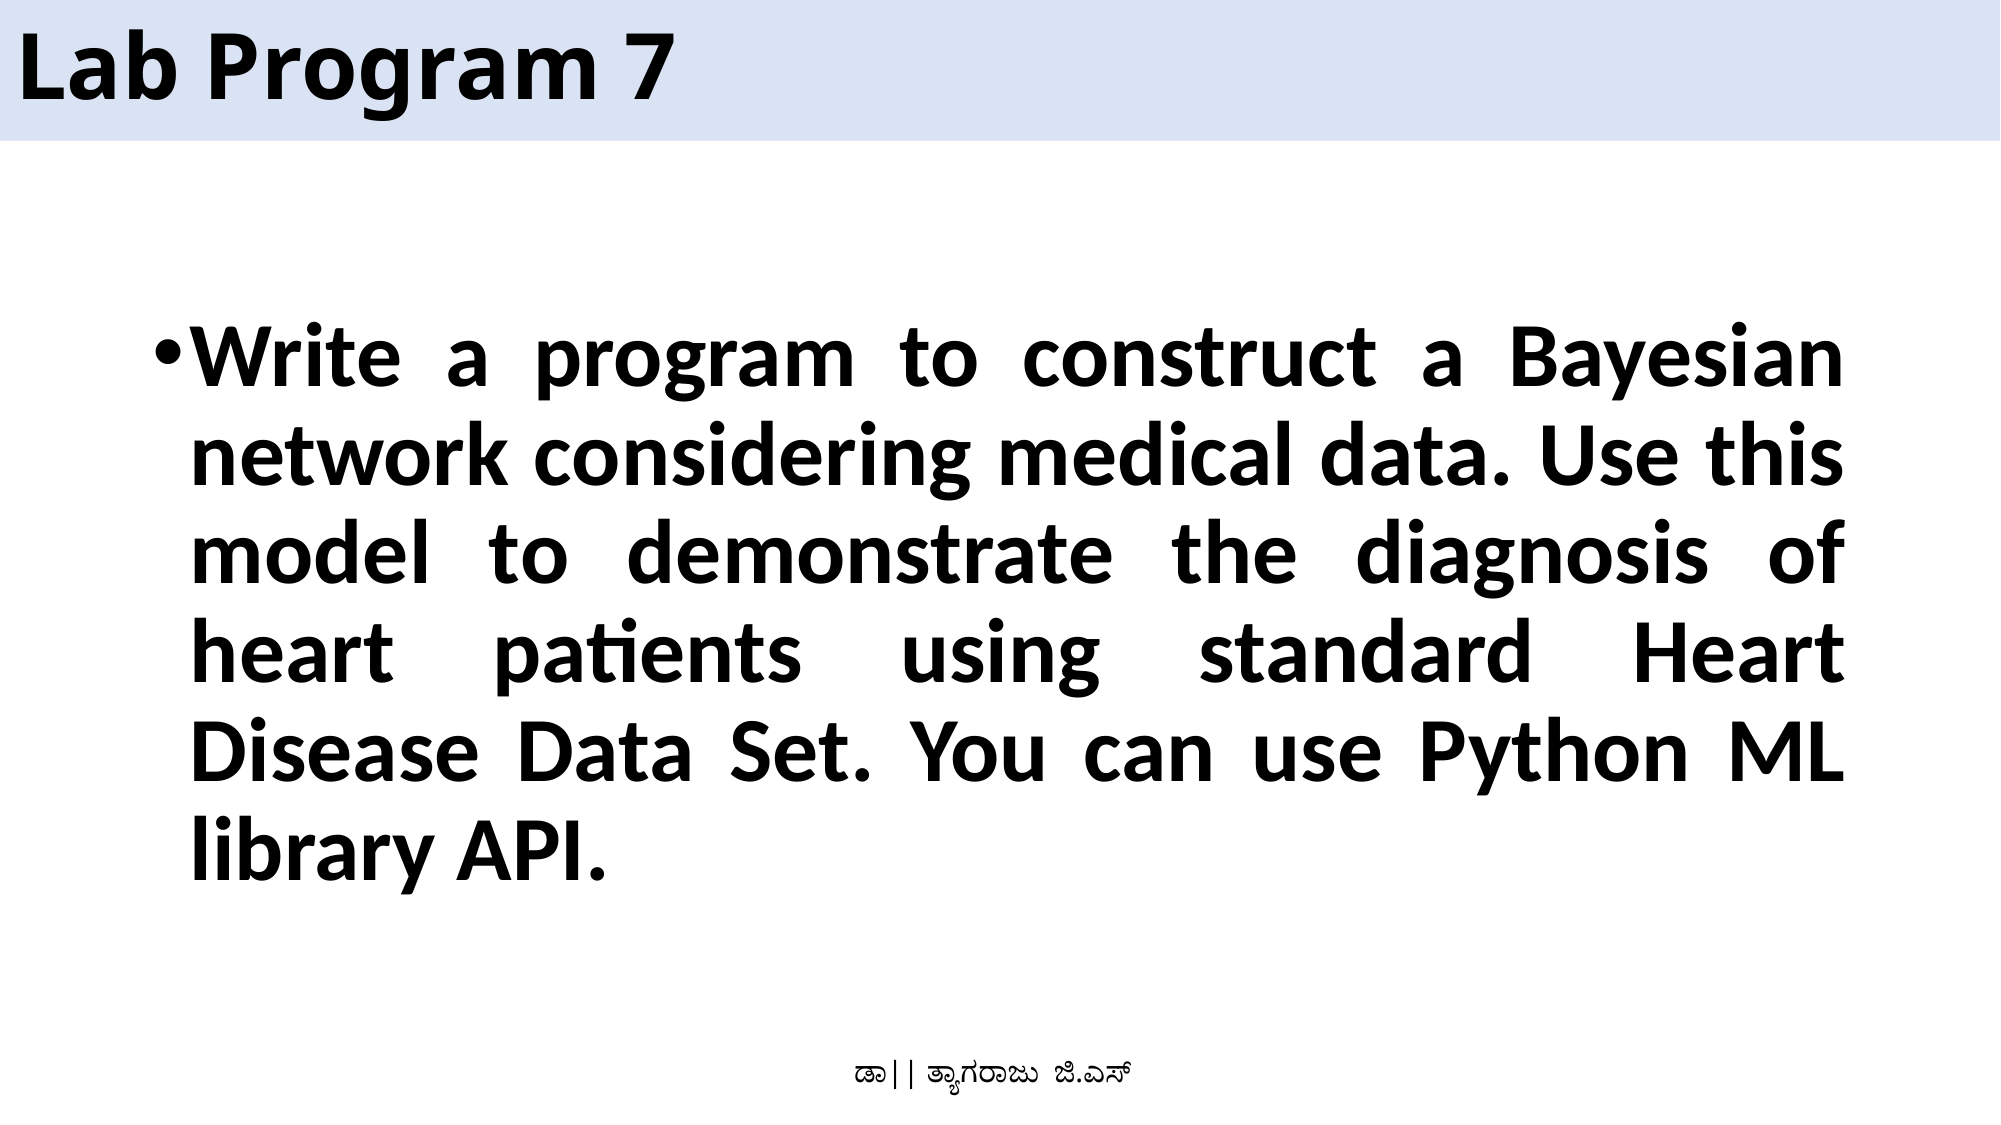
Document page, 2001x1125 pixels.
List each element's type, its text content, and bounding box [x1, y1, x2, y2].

footer ಡಾ|| ತ್ಯಾಗರಾಜು ಜಿ.ಎಸ್ [662, 1042, 1338, 1103]
title Lab Program 7 [0, 0, 2000, 141]
list Write a program to construct a Bayesian network considering medical data. Use this model to demonstrate the diagnosis of heart patients using standard Heart Disease Data Set. You can use Python ML library API. [137, 299, 1863, 1014]
